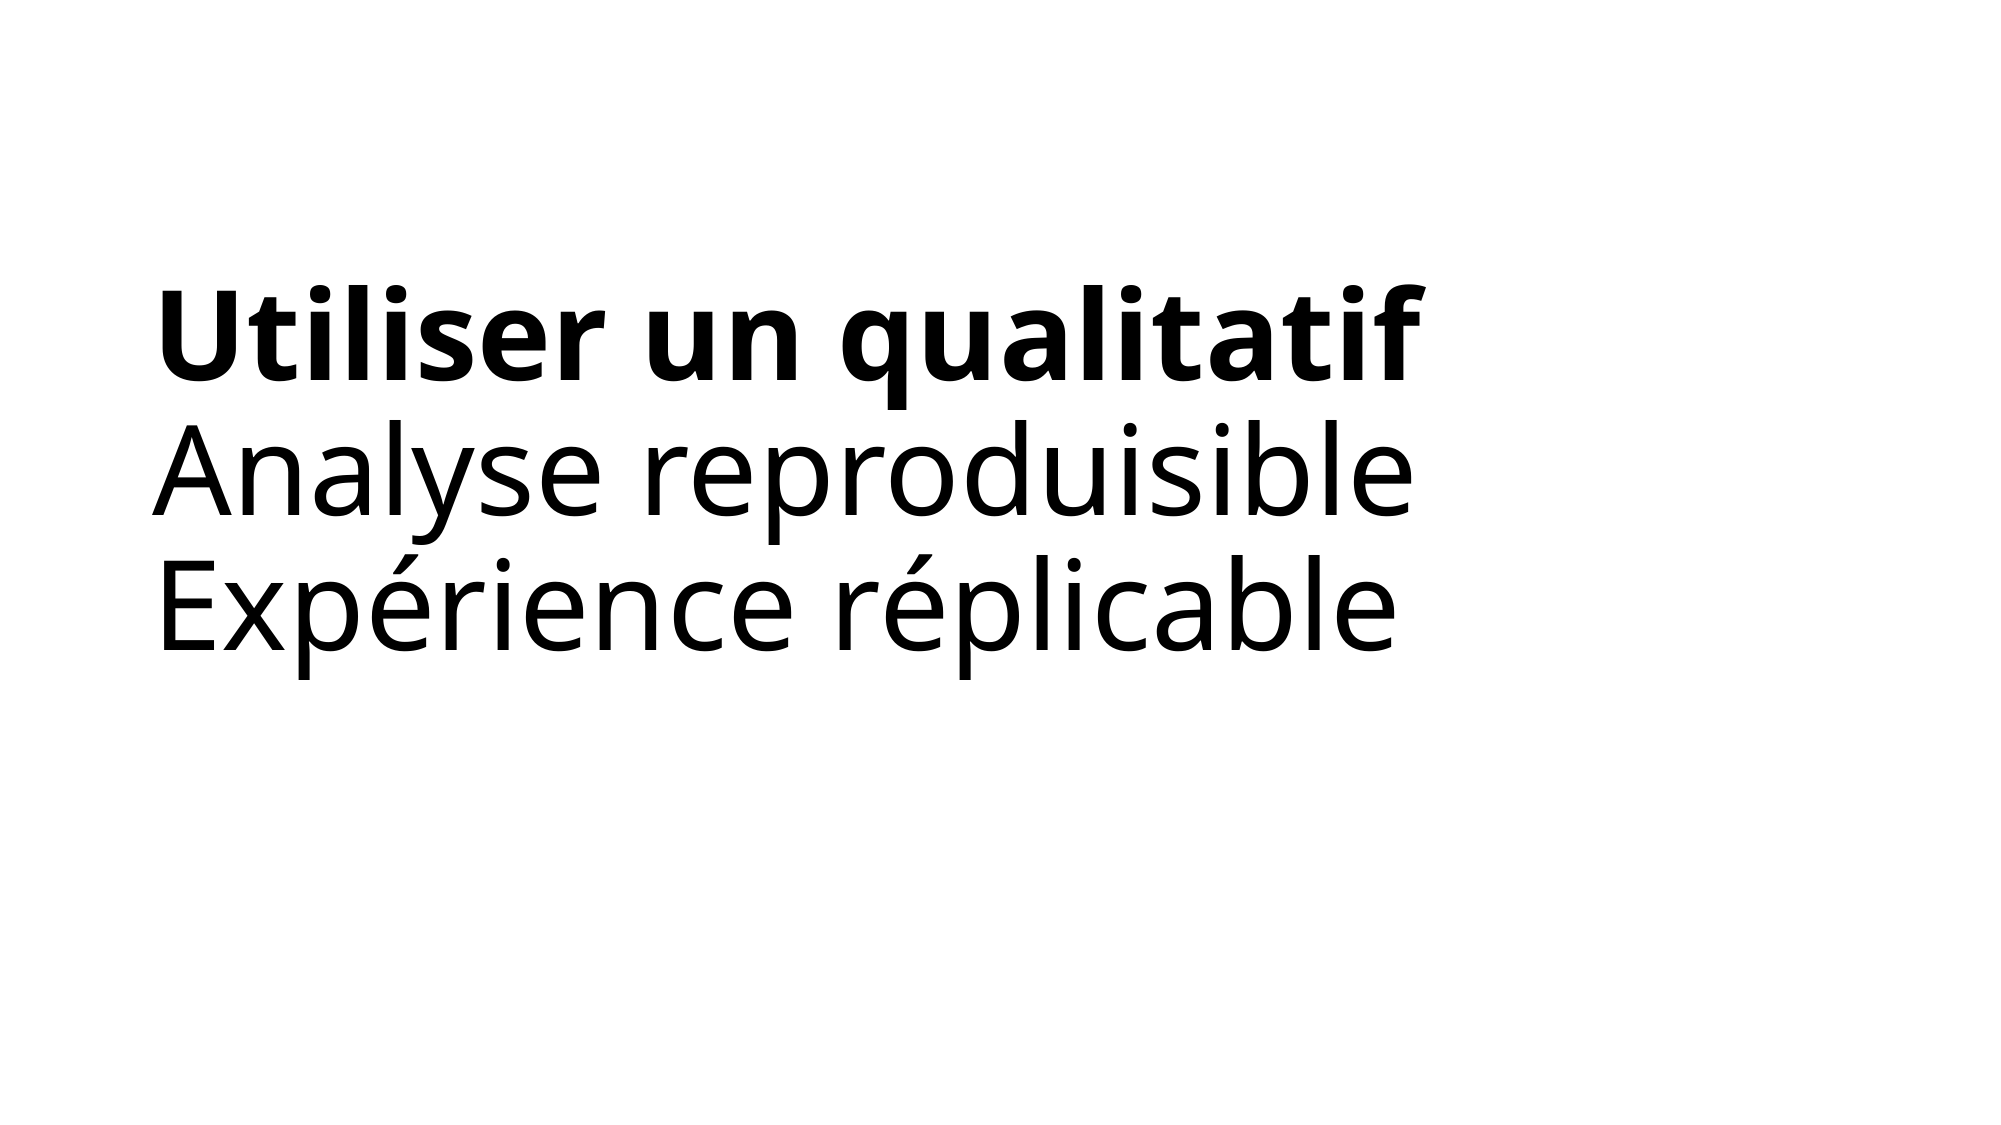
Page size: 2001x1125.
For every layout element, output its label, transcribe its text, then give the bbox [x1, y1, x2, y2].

title Utiliser un qualitatif Analyse reproduisible Expérience réplicable [137, 258, 1863, 843]
